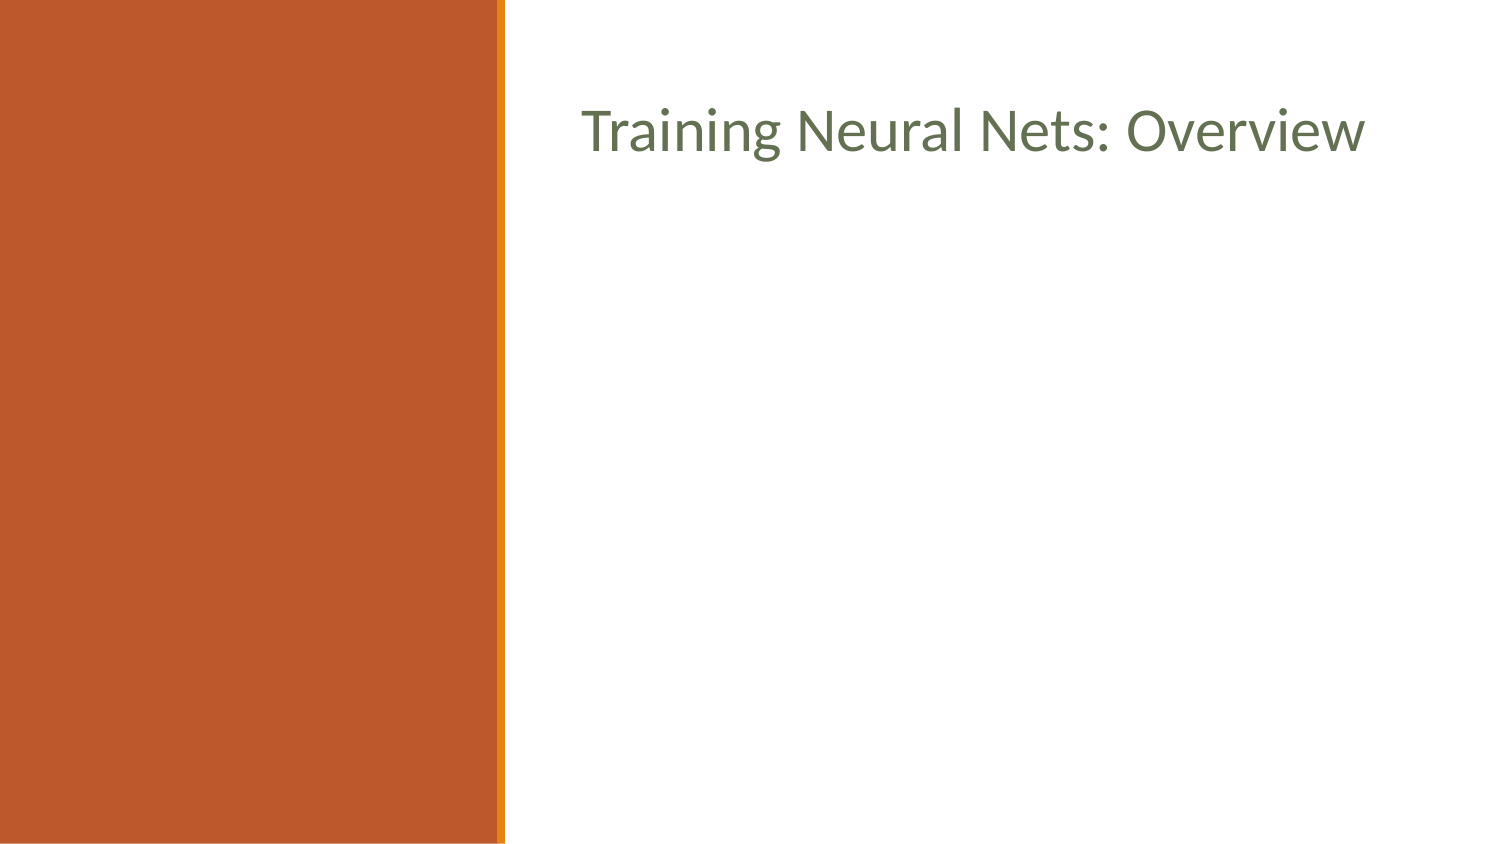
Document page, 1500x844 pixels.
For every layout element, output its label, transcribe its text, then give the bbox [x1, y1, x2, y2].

list Training Neural Nets: Overview [567, 90, 1390, 737]
